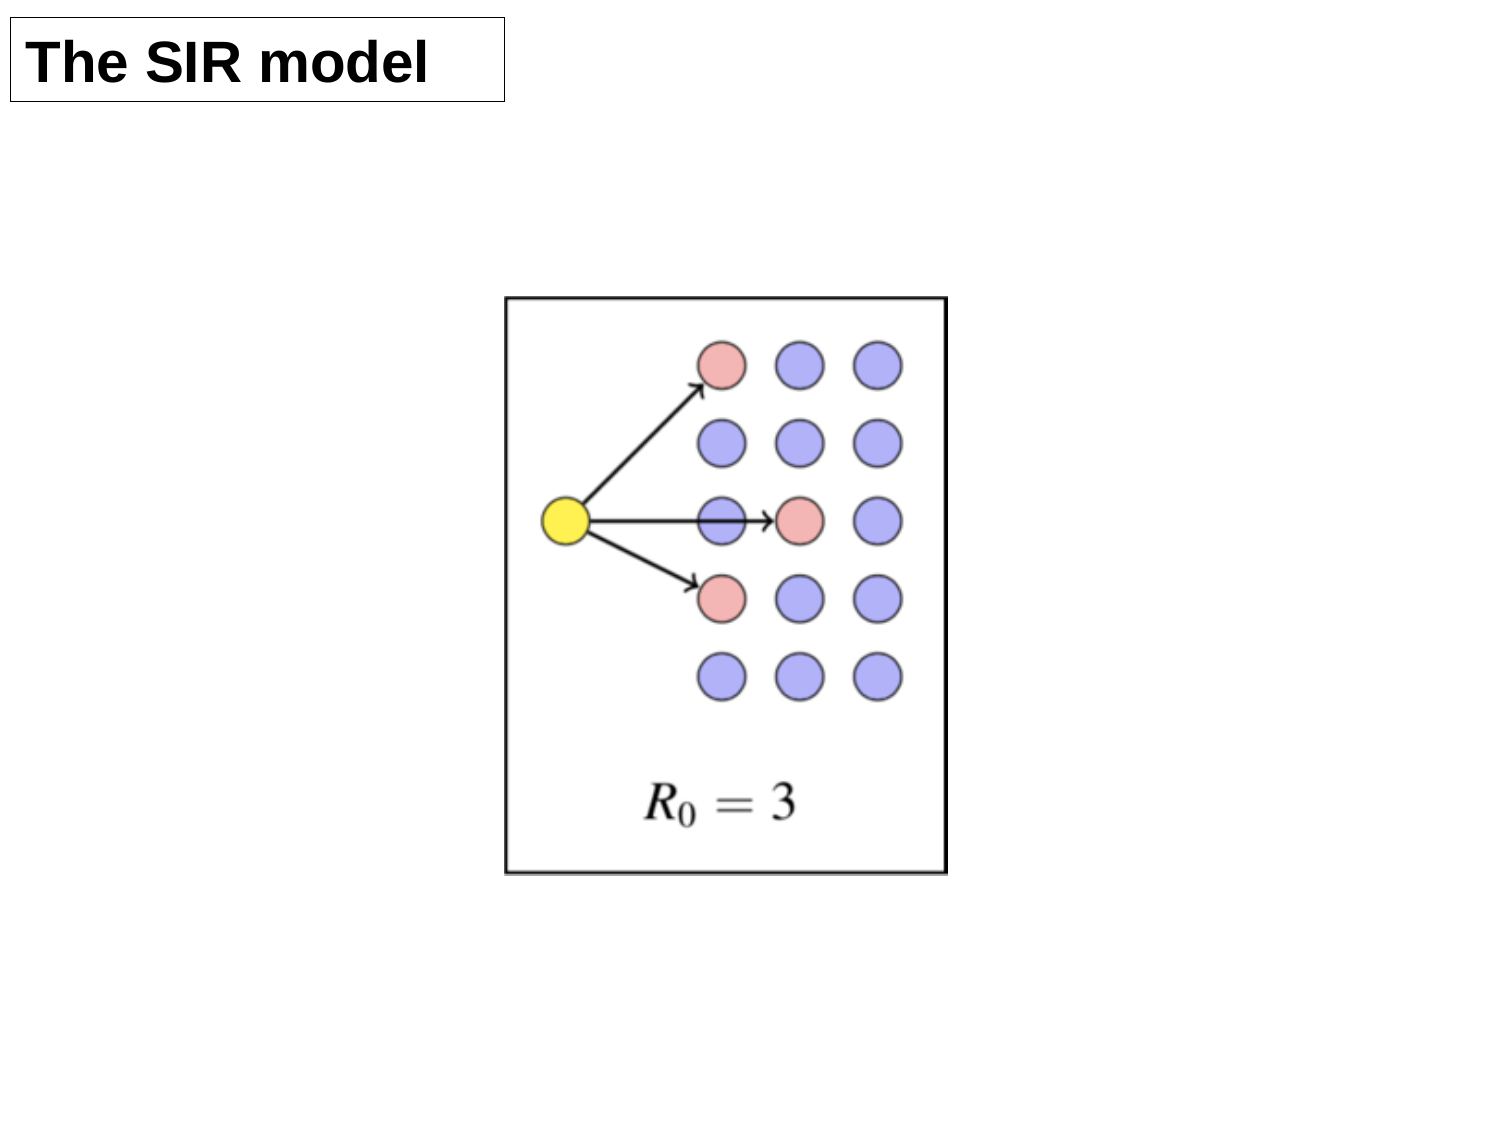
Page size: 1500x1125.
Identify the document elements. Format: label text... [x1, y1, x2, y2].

text_box The SIR model [10, 17, 505, 102]
picture [504, 296, 948, 876]
